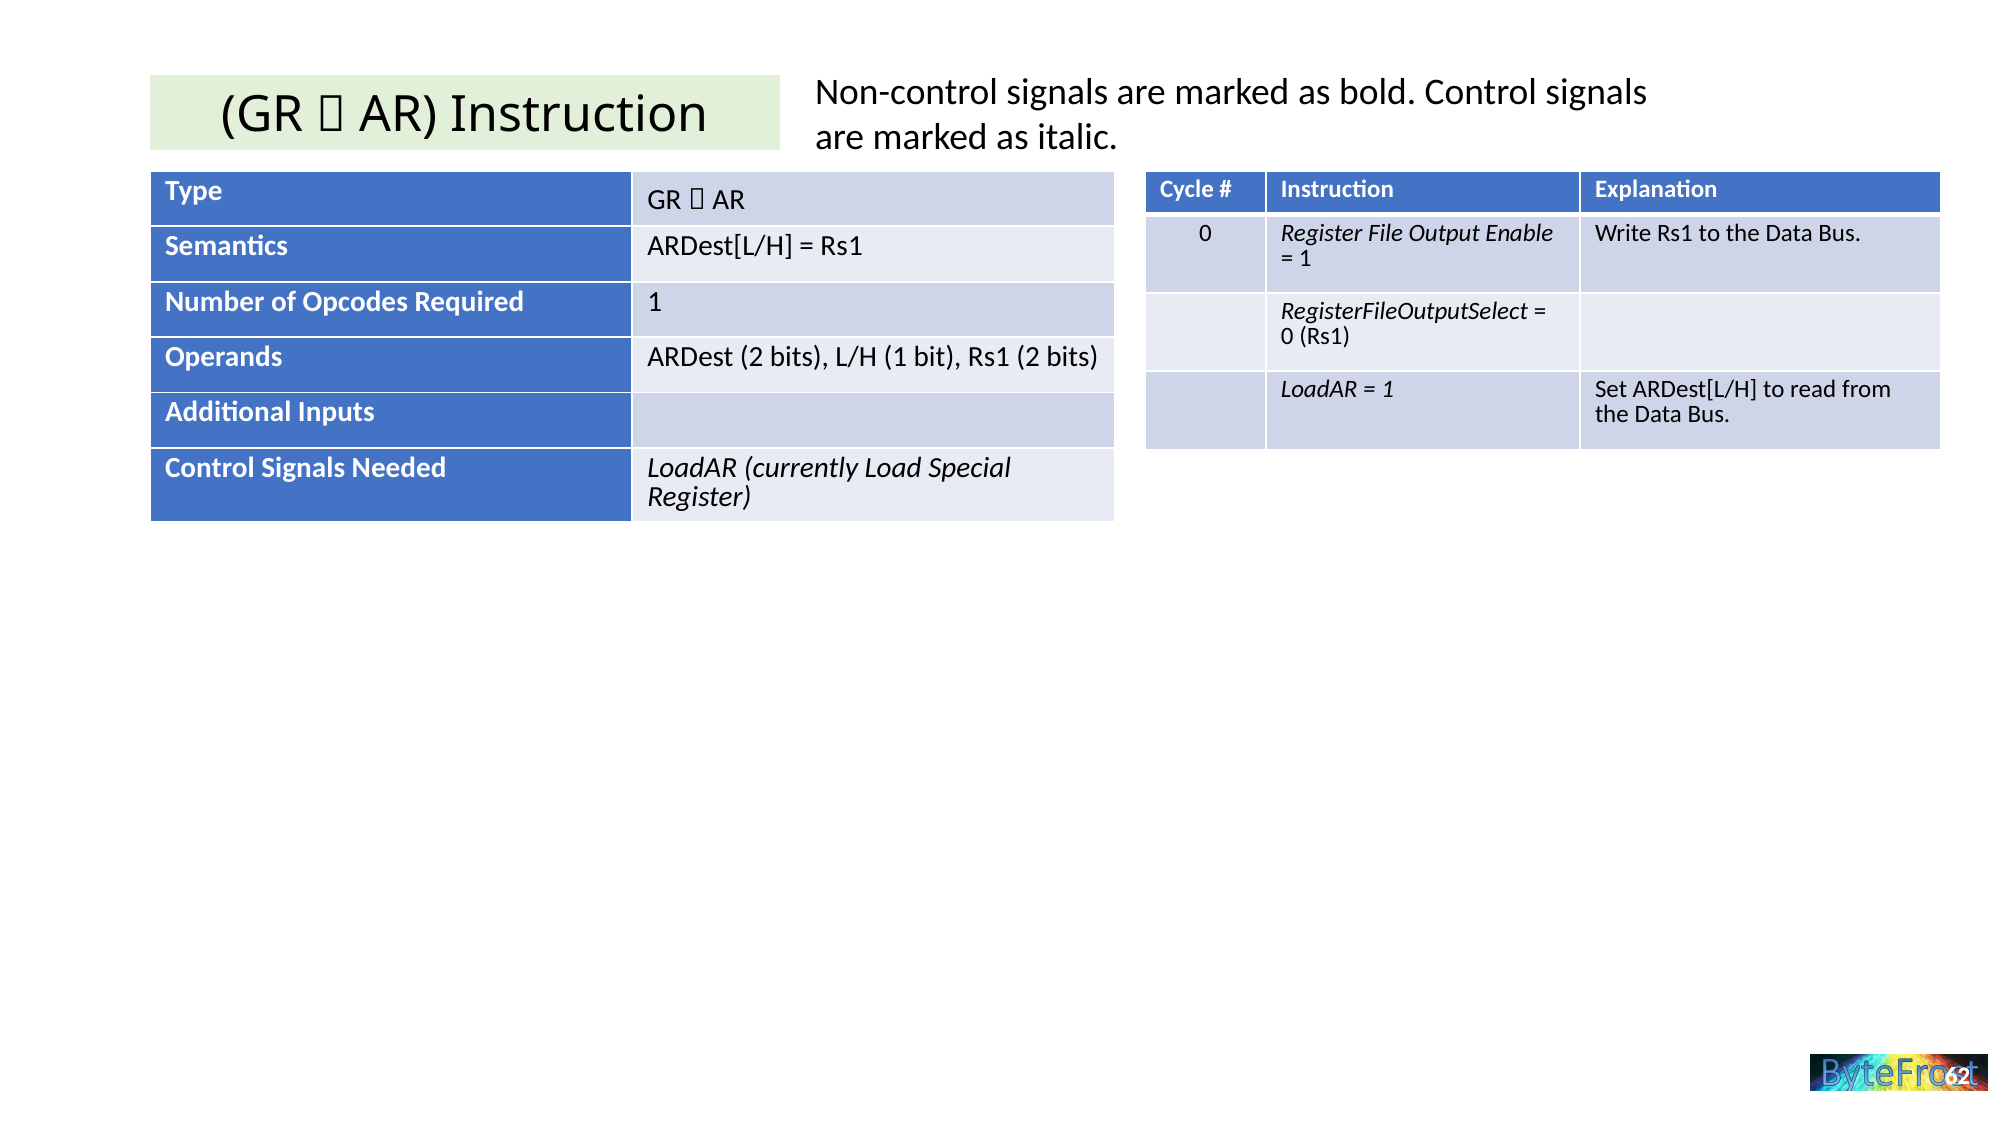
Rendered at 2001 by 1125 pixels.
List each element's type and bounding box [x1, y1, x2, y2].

text_box [800, 59, 1693, 165]
table_header [151, 172, 631, 225]
table_cell [633, 449, 1114, 521]
table_cell [1581, 372, 1940, 449]
table_header [1146, 172, 1265, 212]
table_cell [151, 393, 631, 447]
table_cell [633, 338, 1114, 392]
table_cell [1267, 294, 1579, 370]
table_cell [151, 338, 631, 392]
table_cell [633, 283, 1114, 336]
table_cell [1267, 217, 1579, 292]
picture [1810, 1054, 1988, 1091]
table_cell [151, 283, 631, 336]
table_header [1581, 172, 1940, 212]
table_cell [1581, 294, 1940, 370]
table_cell [1146, 217, 1265, 292]
table_cell [1146, 294, 1265, 370]
table_header [1267, 172, 1579, 212]
table_cell [633, 393, 1114, 447]
table_cell [1581, 217, 1940, 292]
title [150, 75, 780, 150]
table_header [633, 172, 1114, 225]
table_cell [633, 227, 1114, 281]
table_cell [151, 449, 631, 521]
table_cell [151, 227, 631, 281]
table_cell [1267, 372, 1579, 449]
table_cell [1146, 372, 1265, 449]
